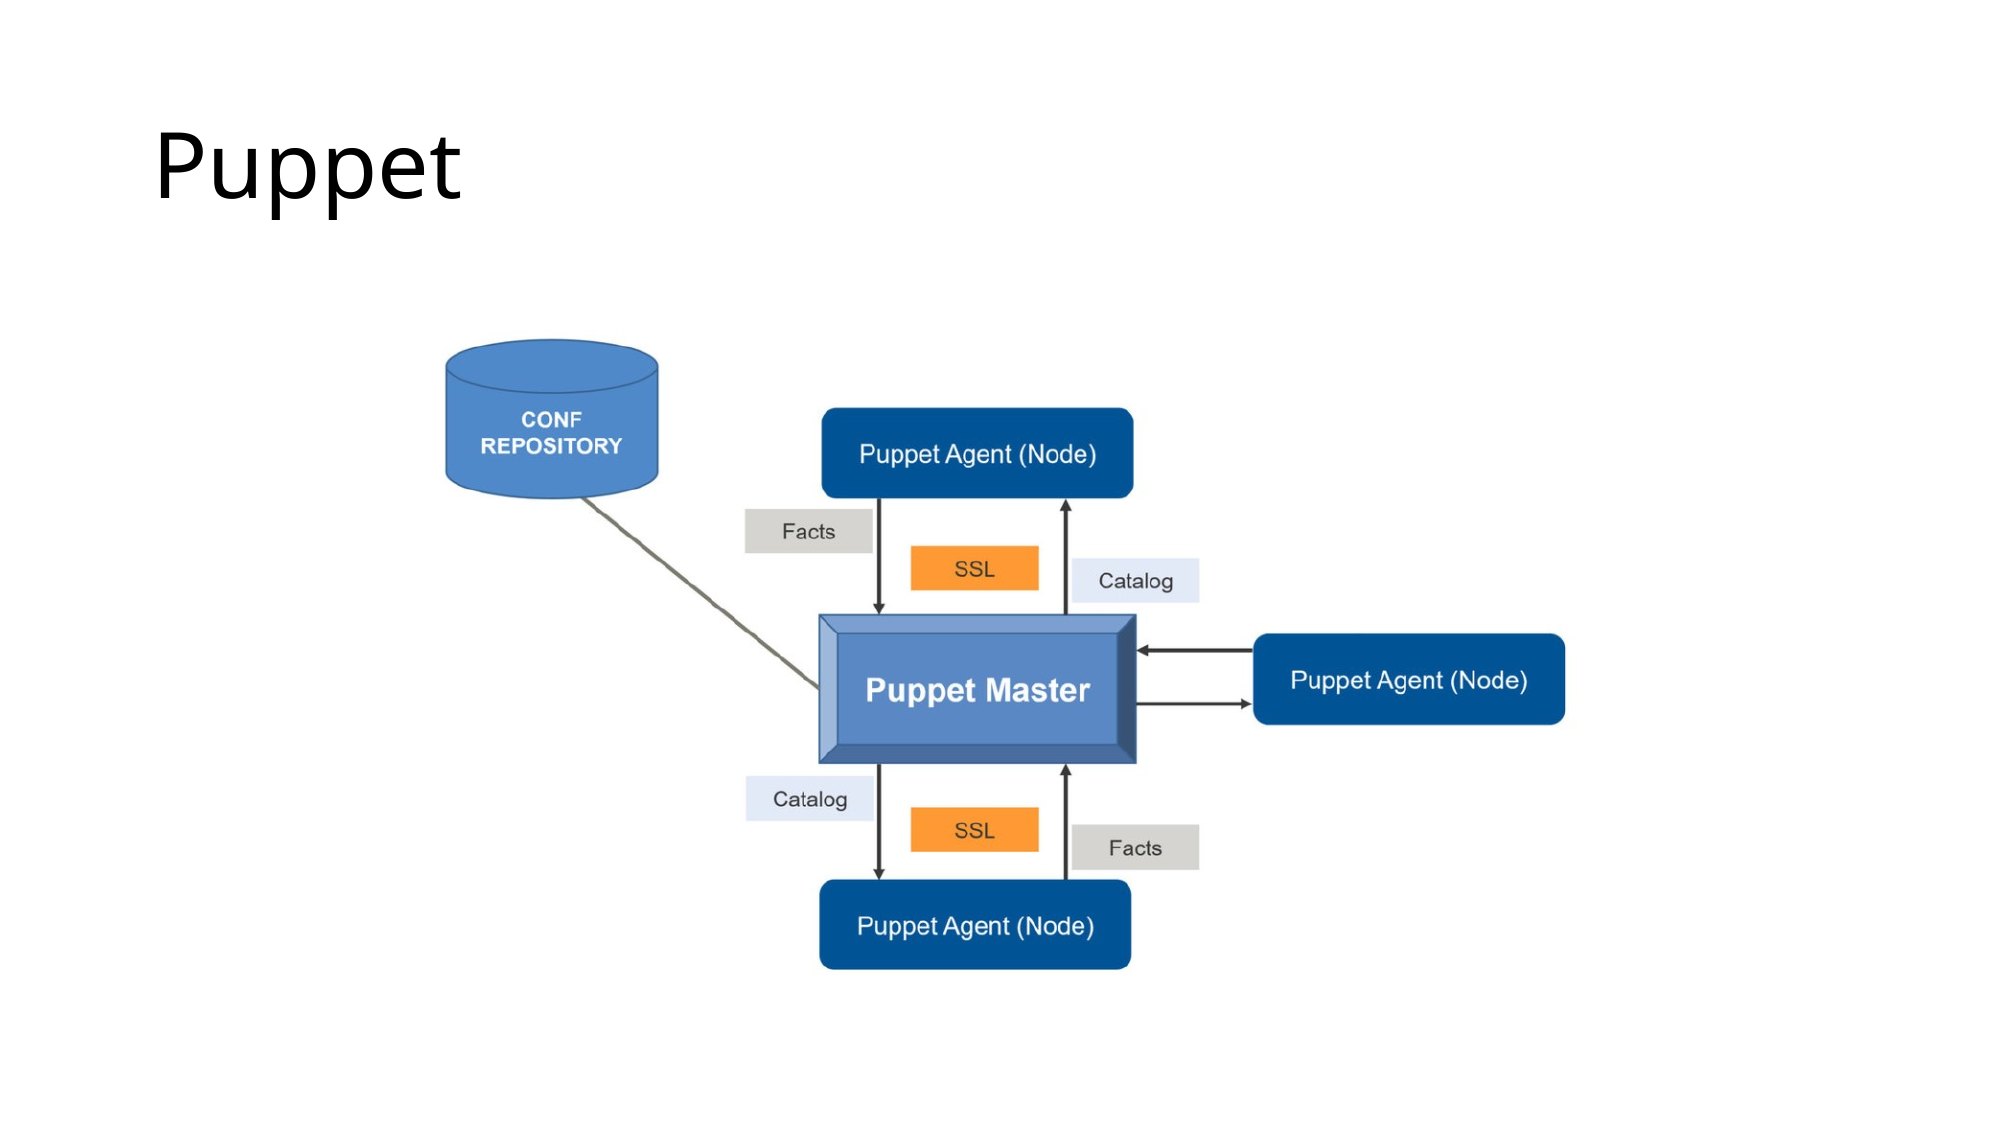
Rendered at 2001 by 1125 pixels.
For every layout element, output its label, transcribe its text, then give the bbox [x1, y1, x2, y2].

title Puppet [137, 59, 1863, 278]
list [411, 299, 1589, 1014]
